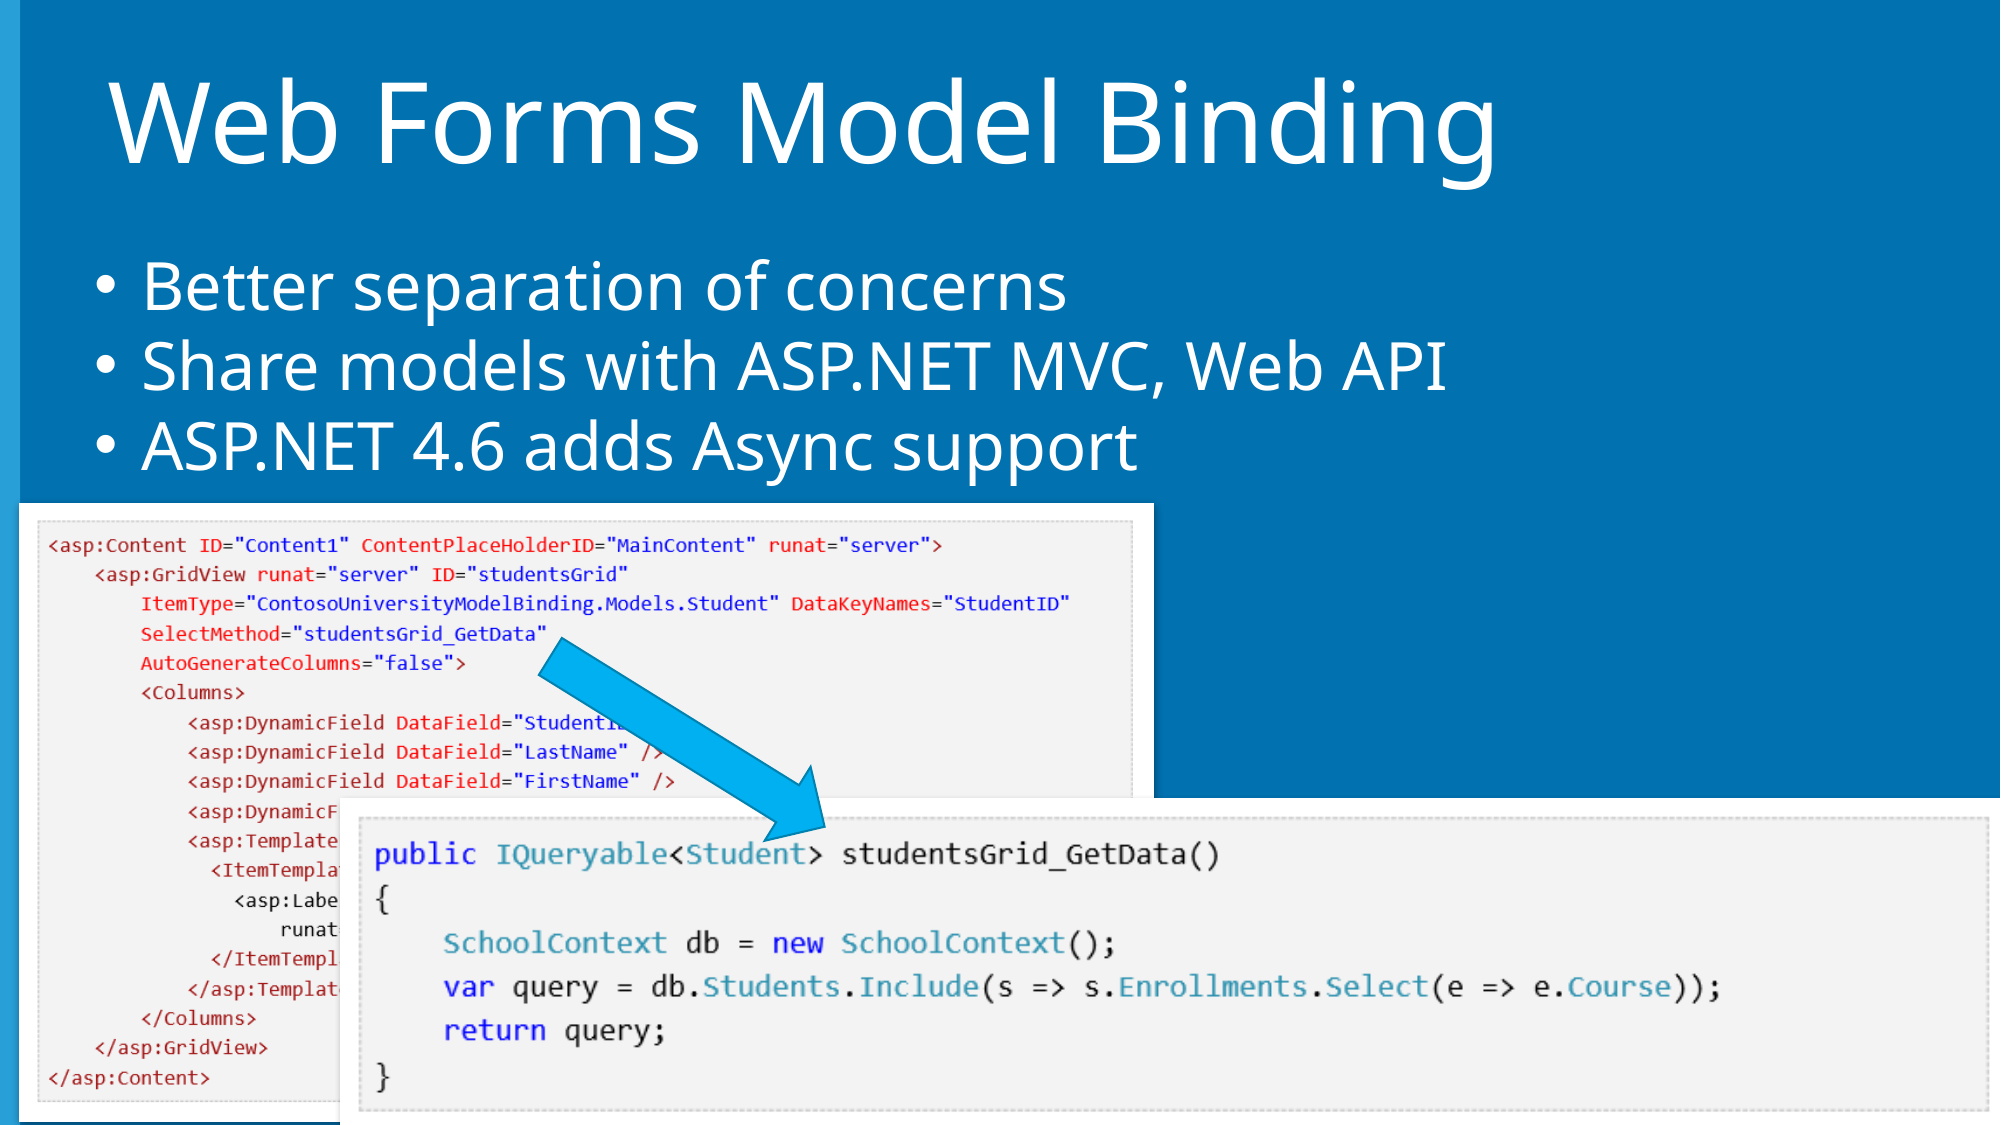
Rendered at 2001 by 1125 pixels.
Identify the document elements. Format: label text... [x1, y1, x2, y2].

picture [33, 517, 2000, 1119]
title Web Forms Model Binding [92, 18, 1910, 236]
text_box Better separation of concerns Share models with ASP.NET MVC, Web API ASP.NET 4.6 adds Async support [79, 236, 1910, 491]
